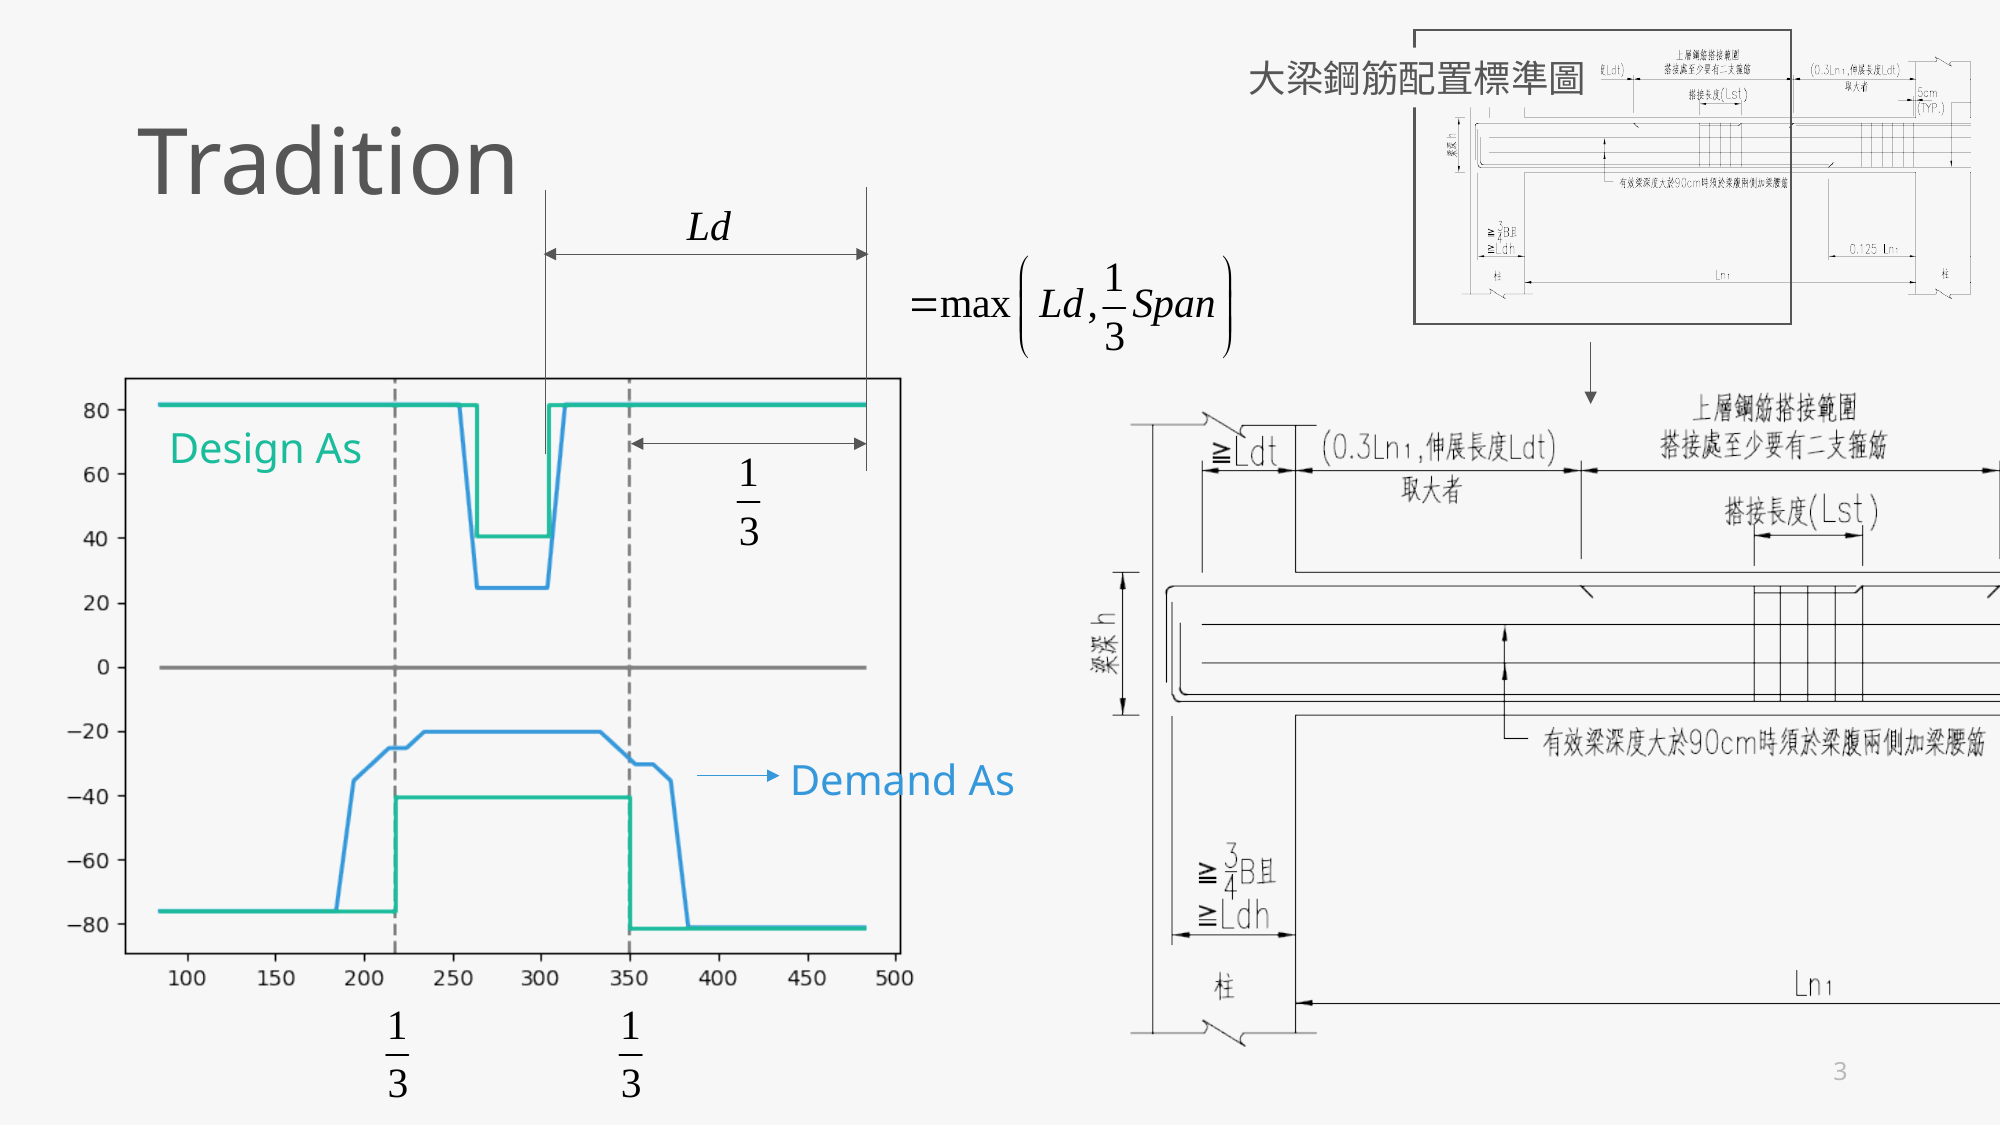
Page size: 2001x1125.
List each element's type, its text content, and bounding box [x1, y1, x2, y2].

picture [1085, 385, 2000, 1058]
text_box 大梁鋼筋配置標準圖 [1233, 47, 1444, 108]
slide_number 3 [1412, 1058, 1863, 1103]
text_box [681, 205, 739, 247]
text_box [615, 1003, 646, 1102]
picture [0, 289, 1000, 1036]
text_box [1413, 29, 1792, 47]
picture [1444, 46, 1971, 304]
text_box [1413, 108, 1792, 325]
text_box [381, 1003, 412, 1102]
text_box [733, 450, 765, 551]
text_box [904, 251, 1240, 364]
list Tradition [137, 108, 873, 224]
text_box Demand As [1000, 736, 1031, 812]
